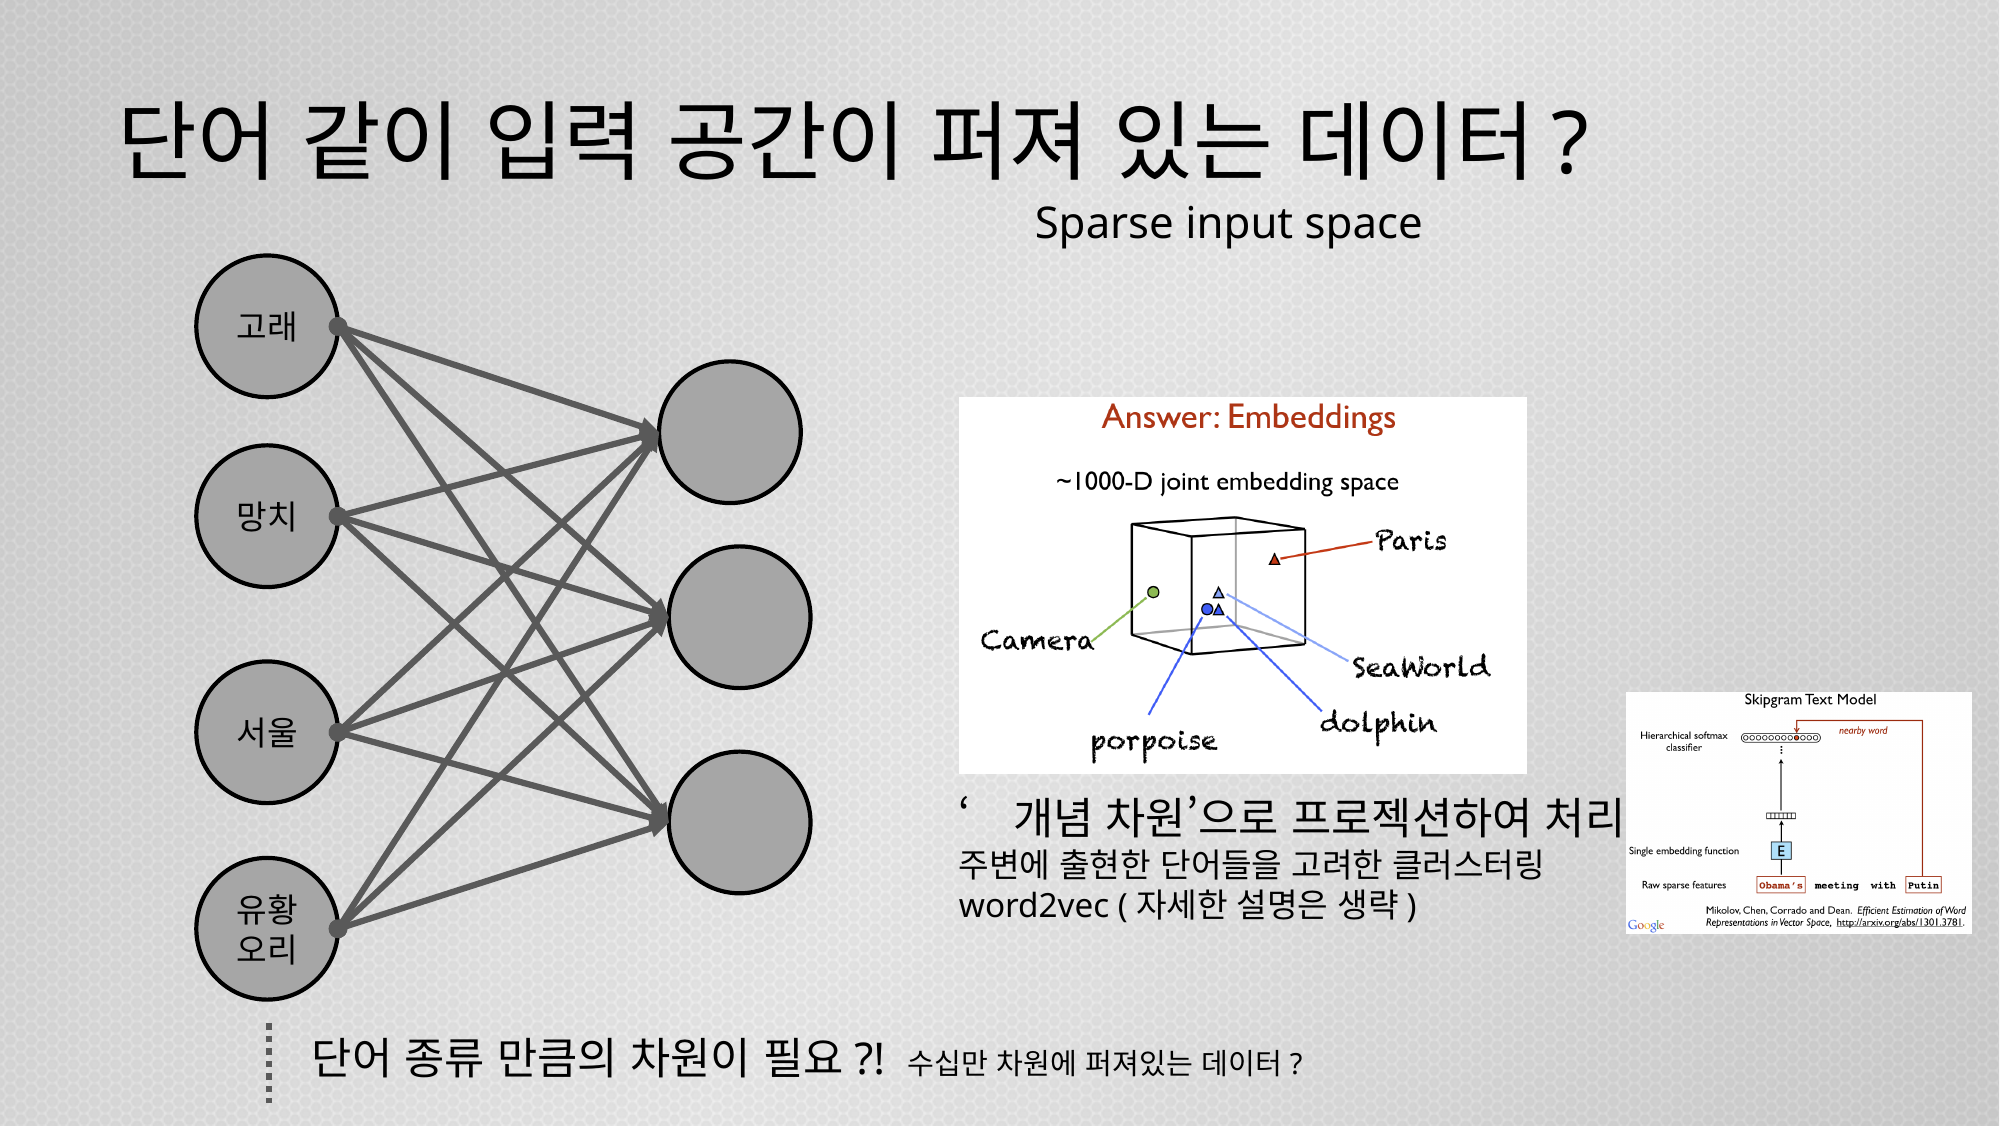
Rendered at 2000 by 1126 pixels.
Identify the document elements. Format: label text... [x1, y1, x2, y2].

text_box [675, 359, 803, 506]
title 단어 같이 입력 공간이 퍼져 있는 데이터? [99, 45, 1900, 233]
text_box 서울 [194, 659, 330, 806]
text_box 유황오리 [194, 855, 340, 1002]
text_box ‘개념 차원’으로 프로젝션하여 처리 주변에 출현한 단어들을 고려한 클러스터링 word2vec (자세한 설명은 생략) [944, 783, 1621, 931]
text_box [675, 749, 813, 896]
text_box 망치 [194, 443, 330, 590]
text_box 단어 종류 만큼의 차원이 필요?! 수십만 차원에 퍼져있는 데이터? [297, 1023, 1318, 1091]
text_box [337, 326, 670, 823]
text_box [676, 544, 813, 691]
text_box 고래 [194, 253, 340, 400]
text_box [337, 831, 670, 929]
text_box Sparse input space [1020, 187, 1439, 255]
picture [0, 0, 2000, 1126]
